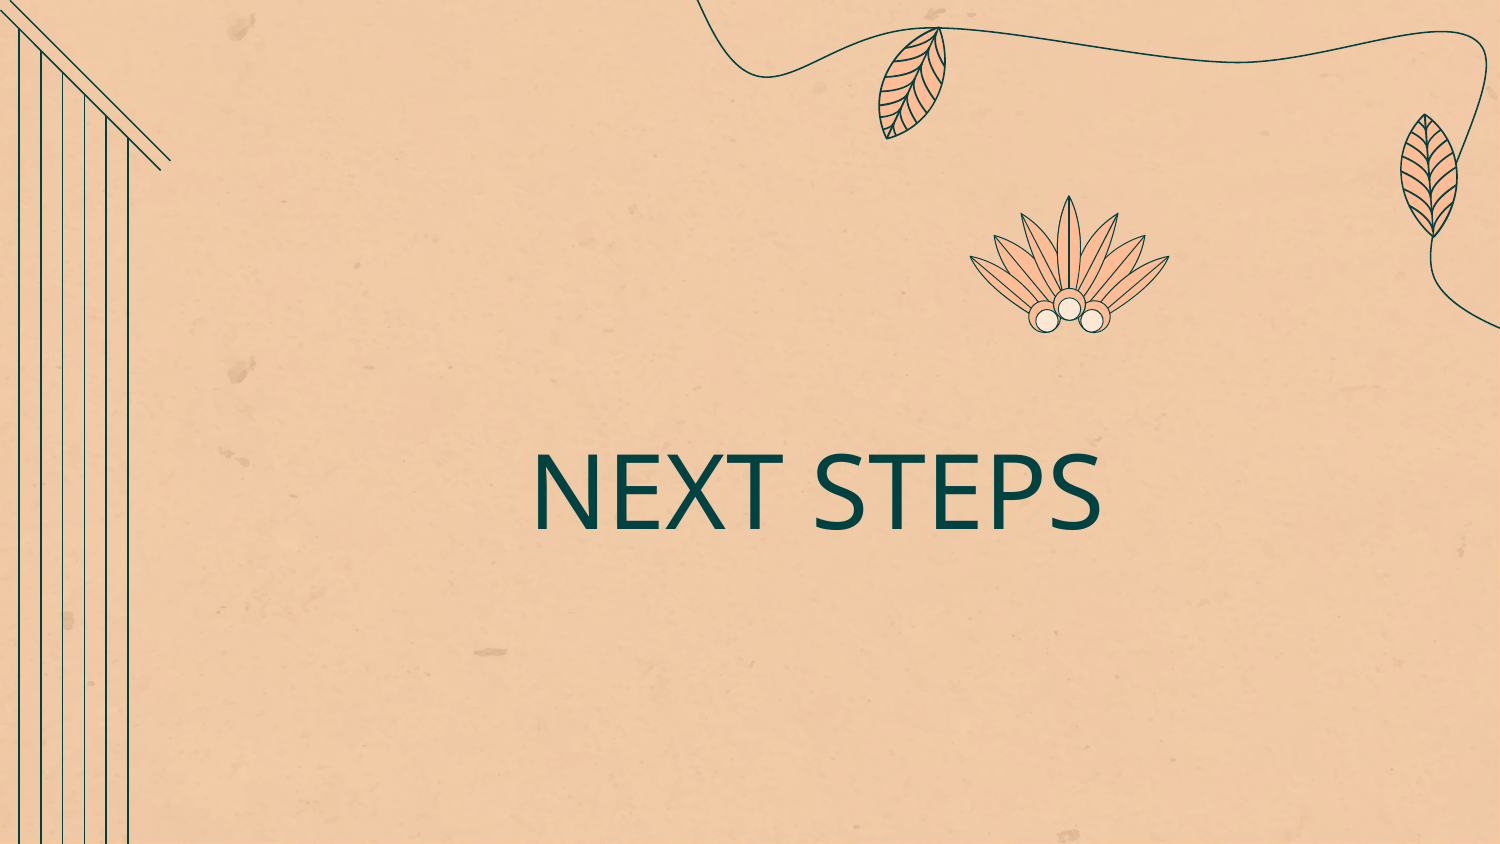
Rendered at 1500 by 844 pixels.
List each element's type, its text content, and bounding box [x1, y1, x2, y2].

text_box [969, 194, 1170, 334]
title NEXT STEPS [262, 418, 1371, 558]
